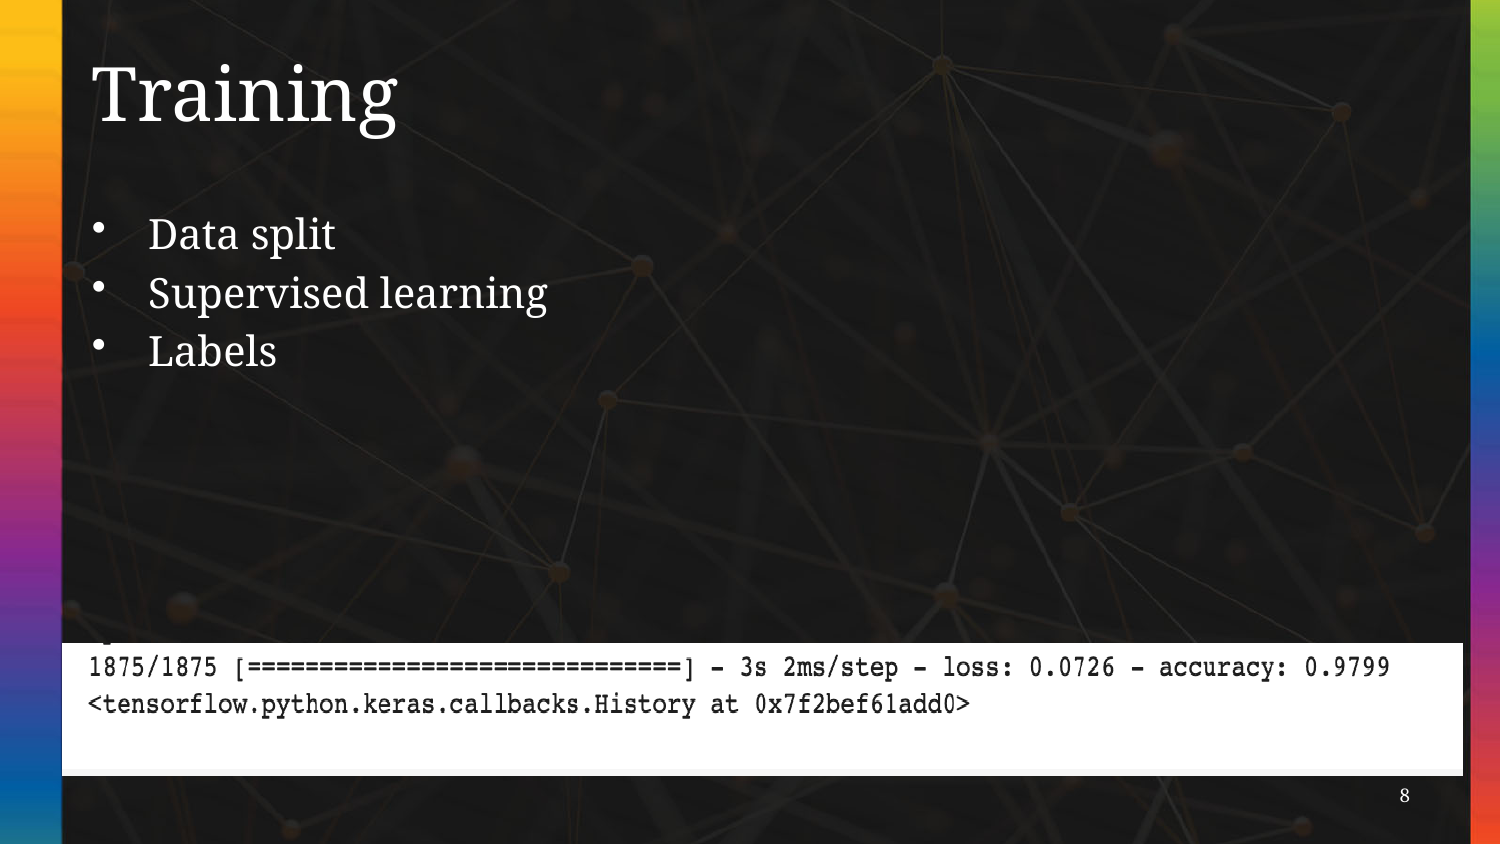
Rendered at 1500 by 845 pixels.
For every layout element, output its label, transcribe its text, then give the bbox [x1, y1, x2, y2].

title Training [76, 20, 1424, 162]
list Data split Supervised learning Labels [76, 200, 1424, 643]
picture [0, 0, 1500, 844]
slide_number 8 [1074, 776, 1425, 810]
